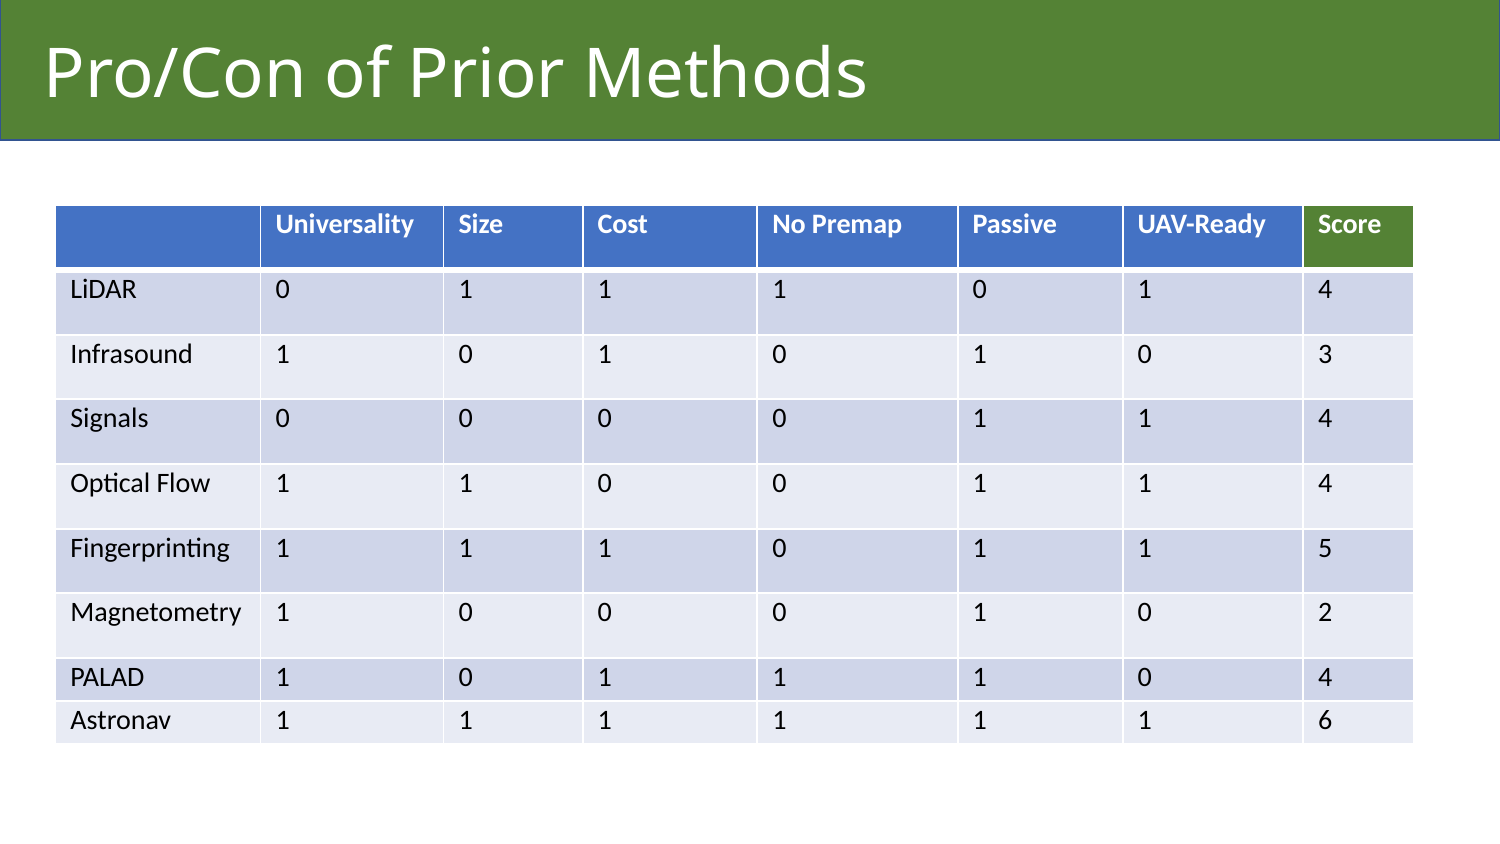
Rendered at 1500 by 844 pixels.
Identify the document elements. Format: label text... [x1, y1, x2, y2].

table_cell Astronav [56, 702, 260, 743]
table_cell 0 [758, 530, 957, 592]
table_cell 1 [261, 594, 443, 657]
table_cell 1 [444, 273, 582, 334]
table_cell 4 [1304, 273, 1413, 334]
text_box [0, 0, 1500, 141]
table_cell 1 [444, 702, 582, 743]
table_cell 0 [444, 400, 582, 463]
table_cell 0 [1124, 659, 1302, 700]
table_cell 3 [1304, 336, 1413, 398]
table_cell 0 [444, 659, 582, 700]
table_cell Infrasound [56, 336, 260, 398]
table_cell 0 [758, 465, 957, 528]
table_cell 1 [584, 659, 756, 700]
table_cell LiDAR [56, 273, 260, 334]
table_cell 1 [758, 659, 957, 700]
table_header No Premap [758, 206, 957, 267]
text_box Pro/Con of Prior Methods [28, 23, 1427, 118]
table_header UAV-Ready [1124, 206, 1302, 267]
table_cell 1 [959, 530, 1122, 592]
table_cell 0 [261, 273, 443, 334]
table_cell 0 [261, 400, 443, 463]
table_cell 0 [758, 400, 957, 463]
table_cell 1 [758, 702, 957, 743]
table_cell 0 [758, 594, 957, 657]
table_cell 1 [261, 659, 443, 700]
table_cell 0 [959, 273, 1122, 334]
table_cell 5 [1304, 530, 1413, 592]
table_cell 1 [261, 530, 443, 592]
table_cell 0 [758, 336, 957, 398]
table_cell 1 [584, 336, 756, 398]
table_cell PALAD [56, 659, 260, 700]
table_cell 0 [584, 400, 756, 463]
table_cell 1 [1124, 273, 1302, 334]
table_cell 0 [584, 465, 756, 528]
table_cell 0 [584, 594, 756, 657]
table_cell 2 [1304, 594, 1413, 657]
table_cell 1 [584, 273, 756, 334]
table_cell Fingerprinting [56, 530, 260, 592]
table_cell 1 [1124, 702, 1302, 743]
table_header Passive [959, 206, 1122, 267]
table_cell 0 [444, 594, 582, 657]
table_cell 1 [959, 400, 1122, 463]
table_cell 1 [959, 465, 1122, 528]
table_cell 0 [1124, 594, 1302, 657]
table_cell 1 [261, 336, 443, 398]
table_cell 0 [1124, 336, 1302, 398]
table_cell 1 [584, 530, 756, 592]
table_cell 1 [444, 530, 582, 592]
table_cell 1 [959, 659, 1122, 700]
table_header Score [1304, 206, 1413, 267]
table_cell Magnetometry [56, 594, 260, 657]
table_header Universality [261, 206, 443, 267]
table_header Size [444, 206, 582, 267]
table_cell 4 [1304, 465, 1413, 528]
table_cell 1 [1124, 400, 1302, 463]
table_cell 4 [1304, 659, 1413, 700]
table_header [56, 206, 260, 267]
table_cell 1 [959, 702, 1122, 743]
table_cell 1 [959, 594, 1122, 657]
table_cell 0 [444, 336, 582, 398]
table_header Cost [584, 206, 756, 267]
table_cell 1 [261, 702, 443, 743]
table_cell Signals [56, 400, 260, 463]
table_cell 1 [1124, 530, 1302, 592]
table_cell 6 [1304, 702, 1413, 743]
table_cell 4 [1304, 400, 1413, 463]
table_cell 1 [1124, 465, 1302, 528]
table_cell 1 [758, 273, 957, 334]
table_cell Optical Flow [56, 465, 260, 528]
table_cell 1 [959, 336, 1122, 398]
table_cell 1 [584, 702, 756, 743]
table_cell 1 [261, 465, 443, 528]
table_cell 1 [444, 465, 582, 528]
